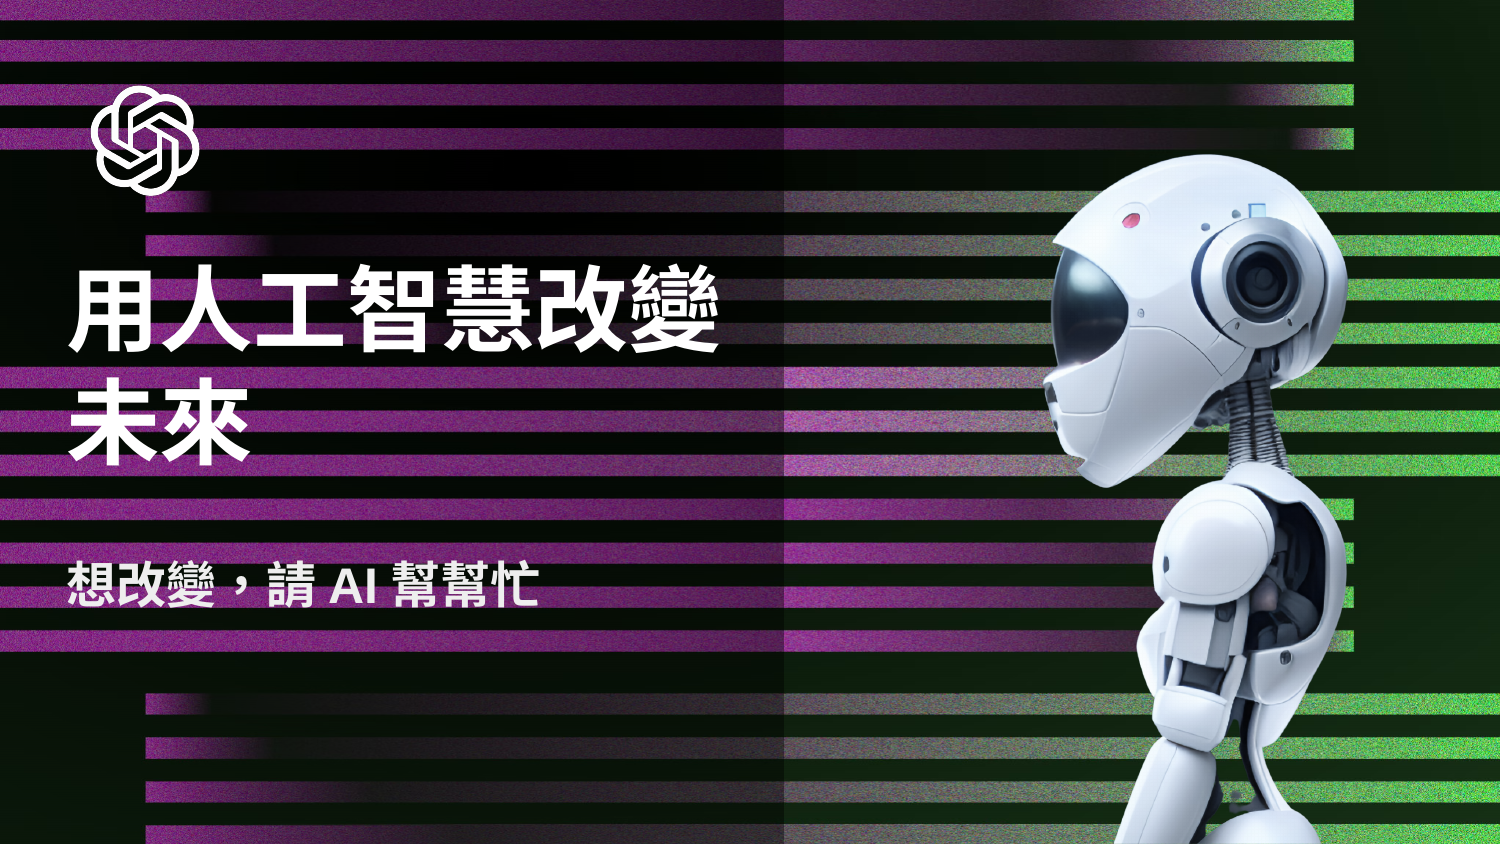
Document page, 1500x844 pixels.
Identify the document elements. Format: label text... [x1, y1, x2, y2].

subtitle 想改變，請AI幫幫忙 [51, 508, 665, 662]
title 用人工智慧改變未來 [51, 236, 778, 491]
picture [0, 0, 1500, 844]
